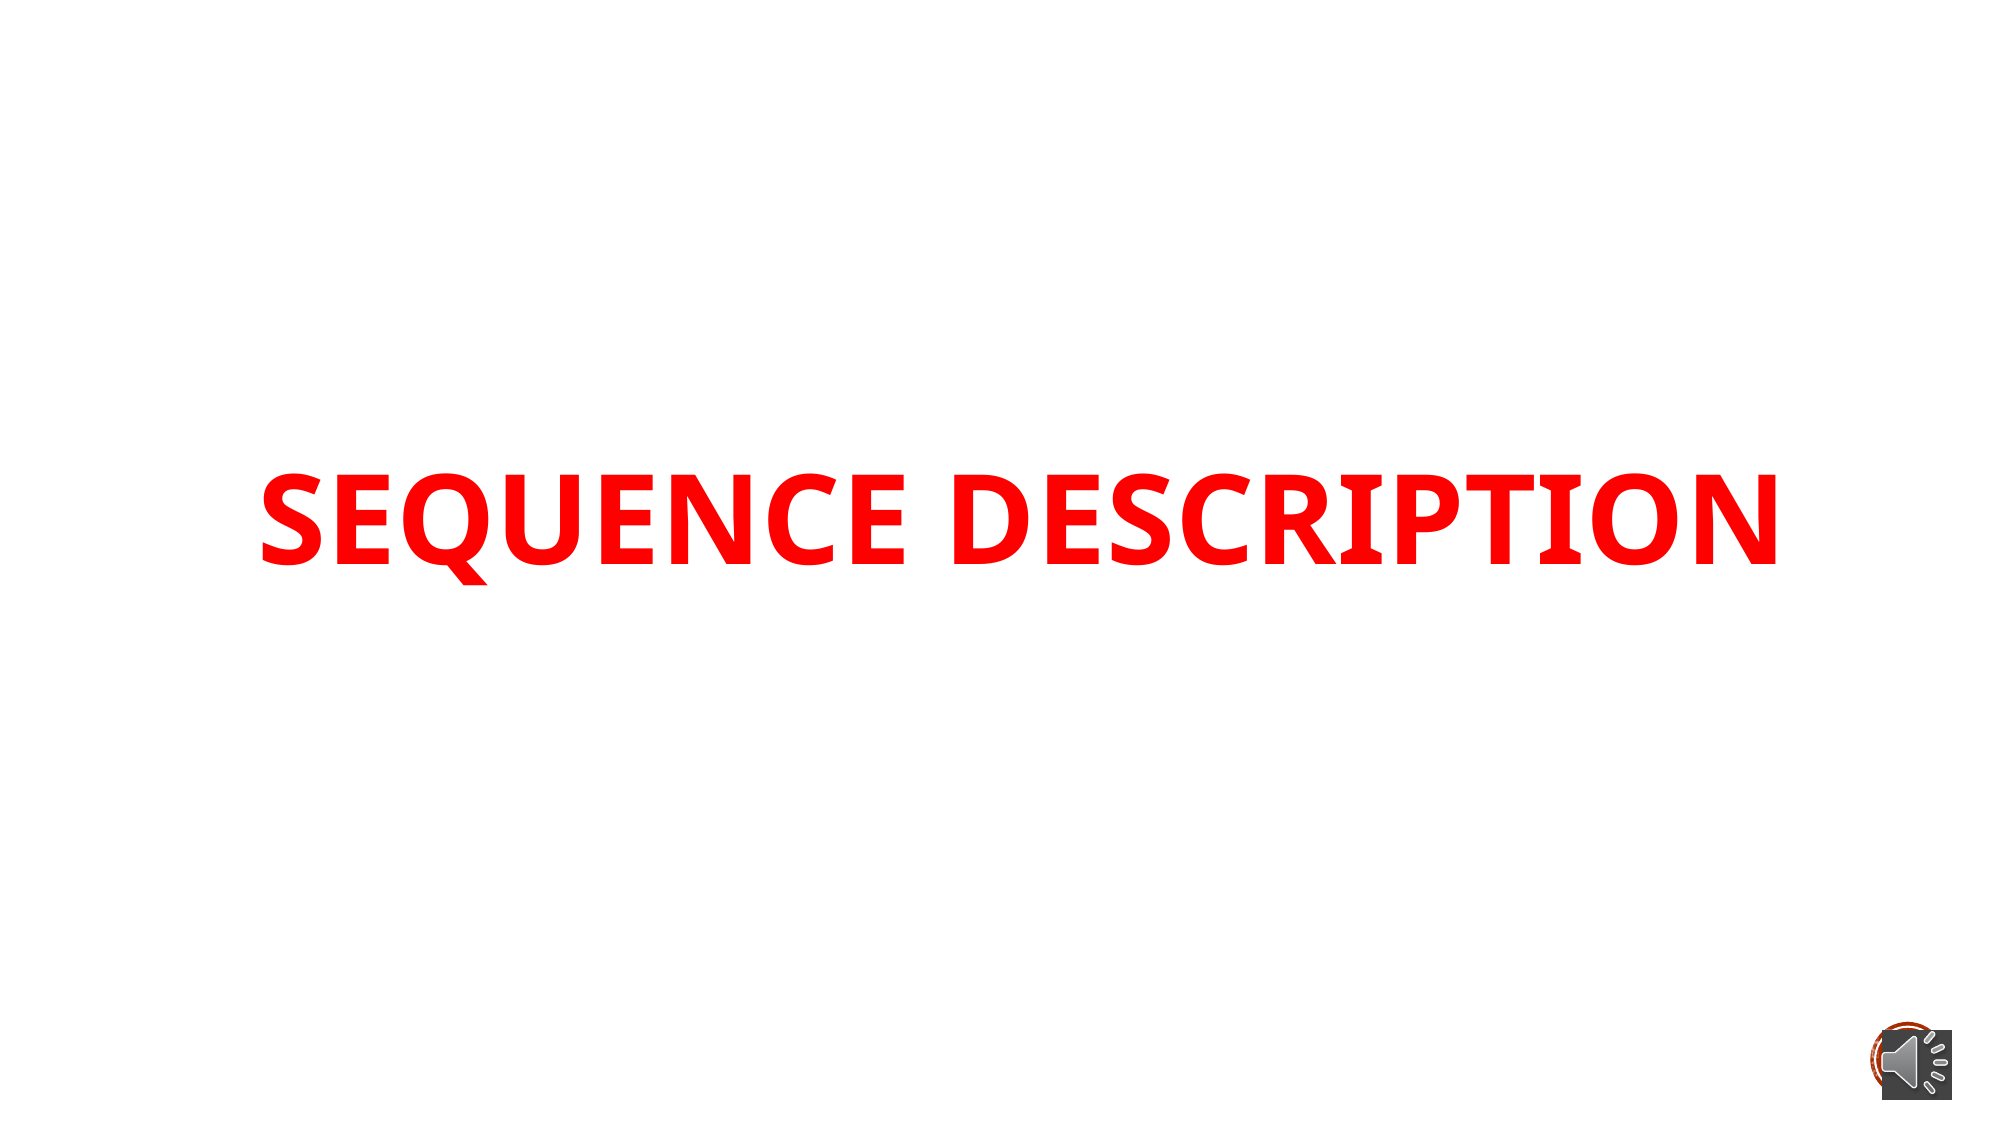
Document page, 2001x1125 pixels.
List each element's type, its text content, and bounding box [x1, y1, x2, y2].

title Sequence description [160, 415, 1886, 634]
picture [1881, 1029, 1952, 1100]
